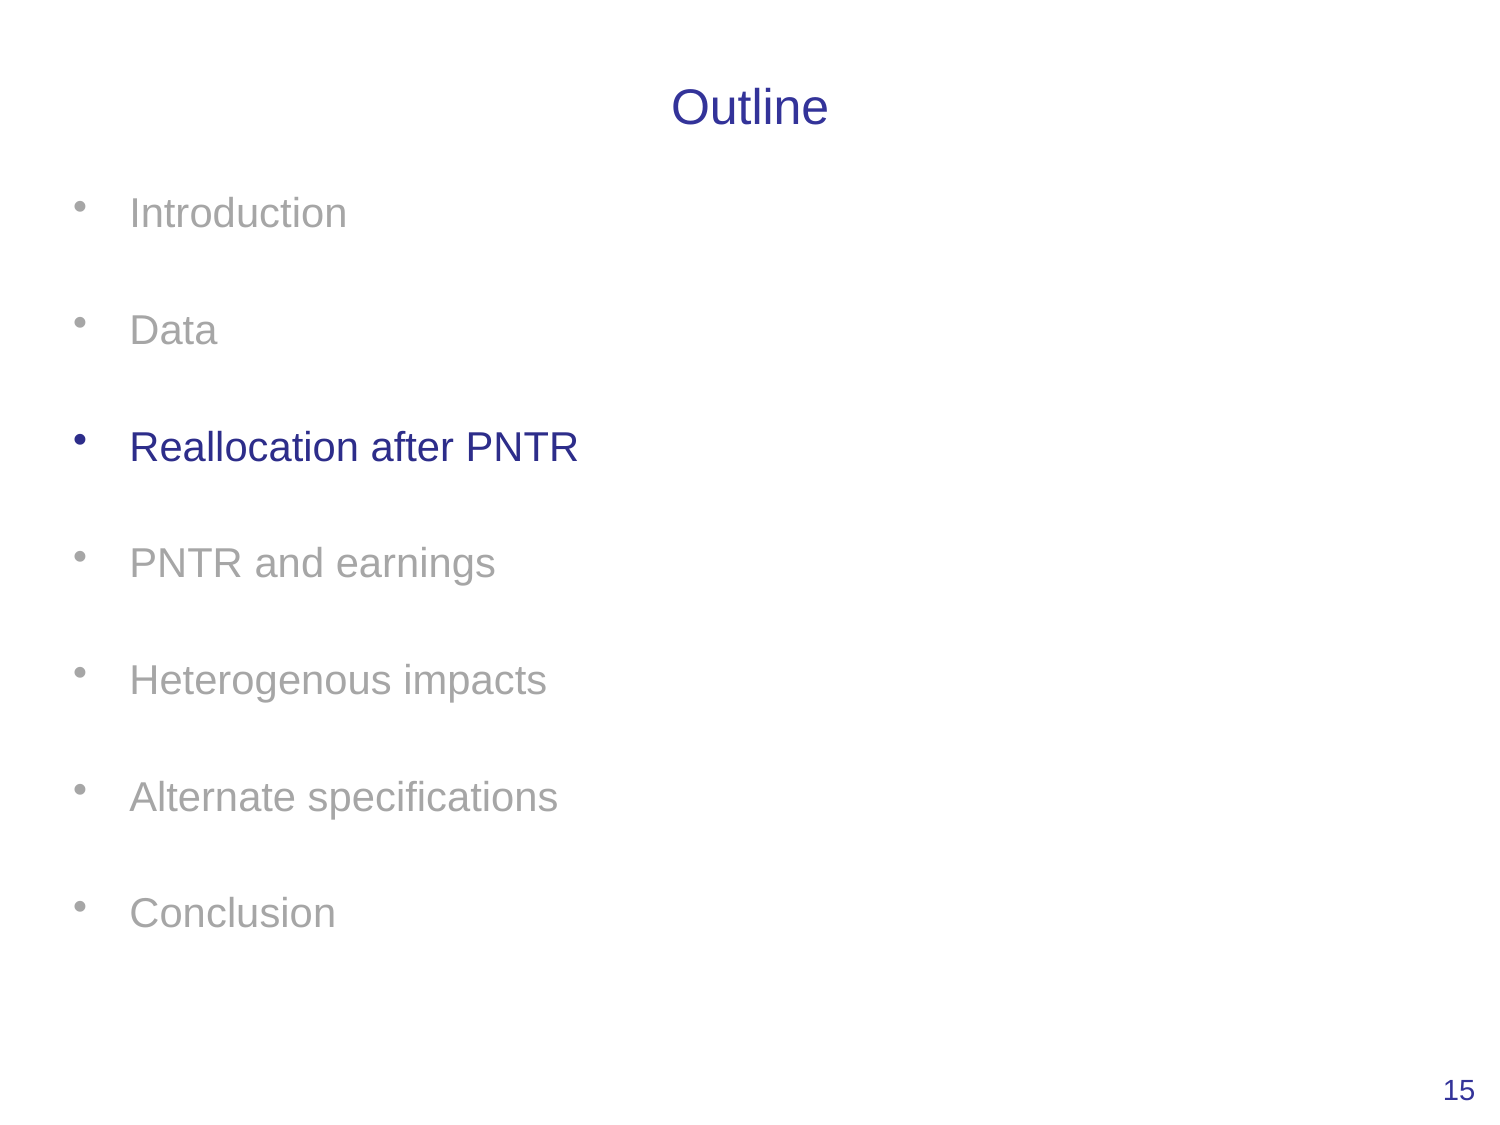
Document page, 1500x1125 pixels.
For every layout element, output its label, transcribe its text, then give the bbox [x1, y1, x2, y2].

title Outline [57, 44, 1443, 165]
list Introduction Data Reallocation after PNTR PNTR and earnings Heterogenous impacts Alternate specifications Conclusion [57, 178, 1443, 1125]
slide_number 15 [1408, 1028, 1491, 1108]
